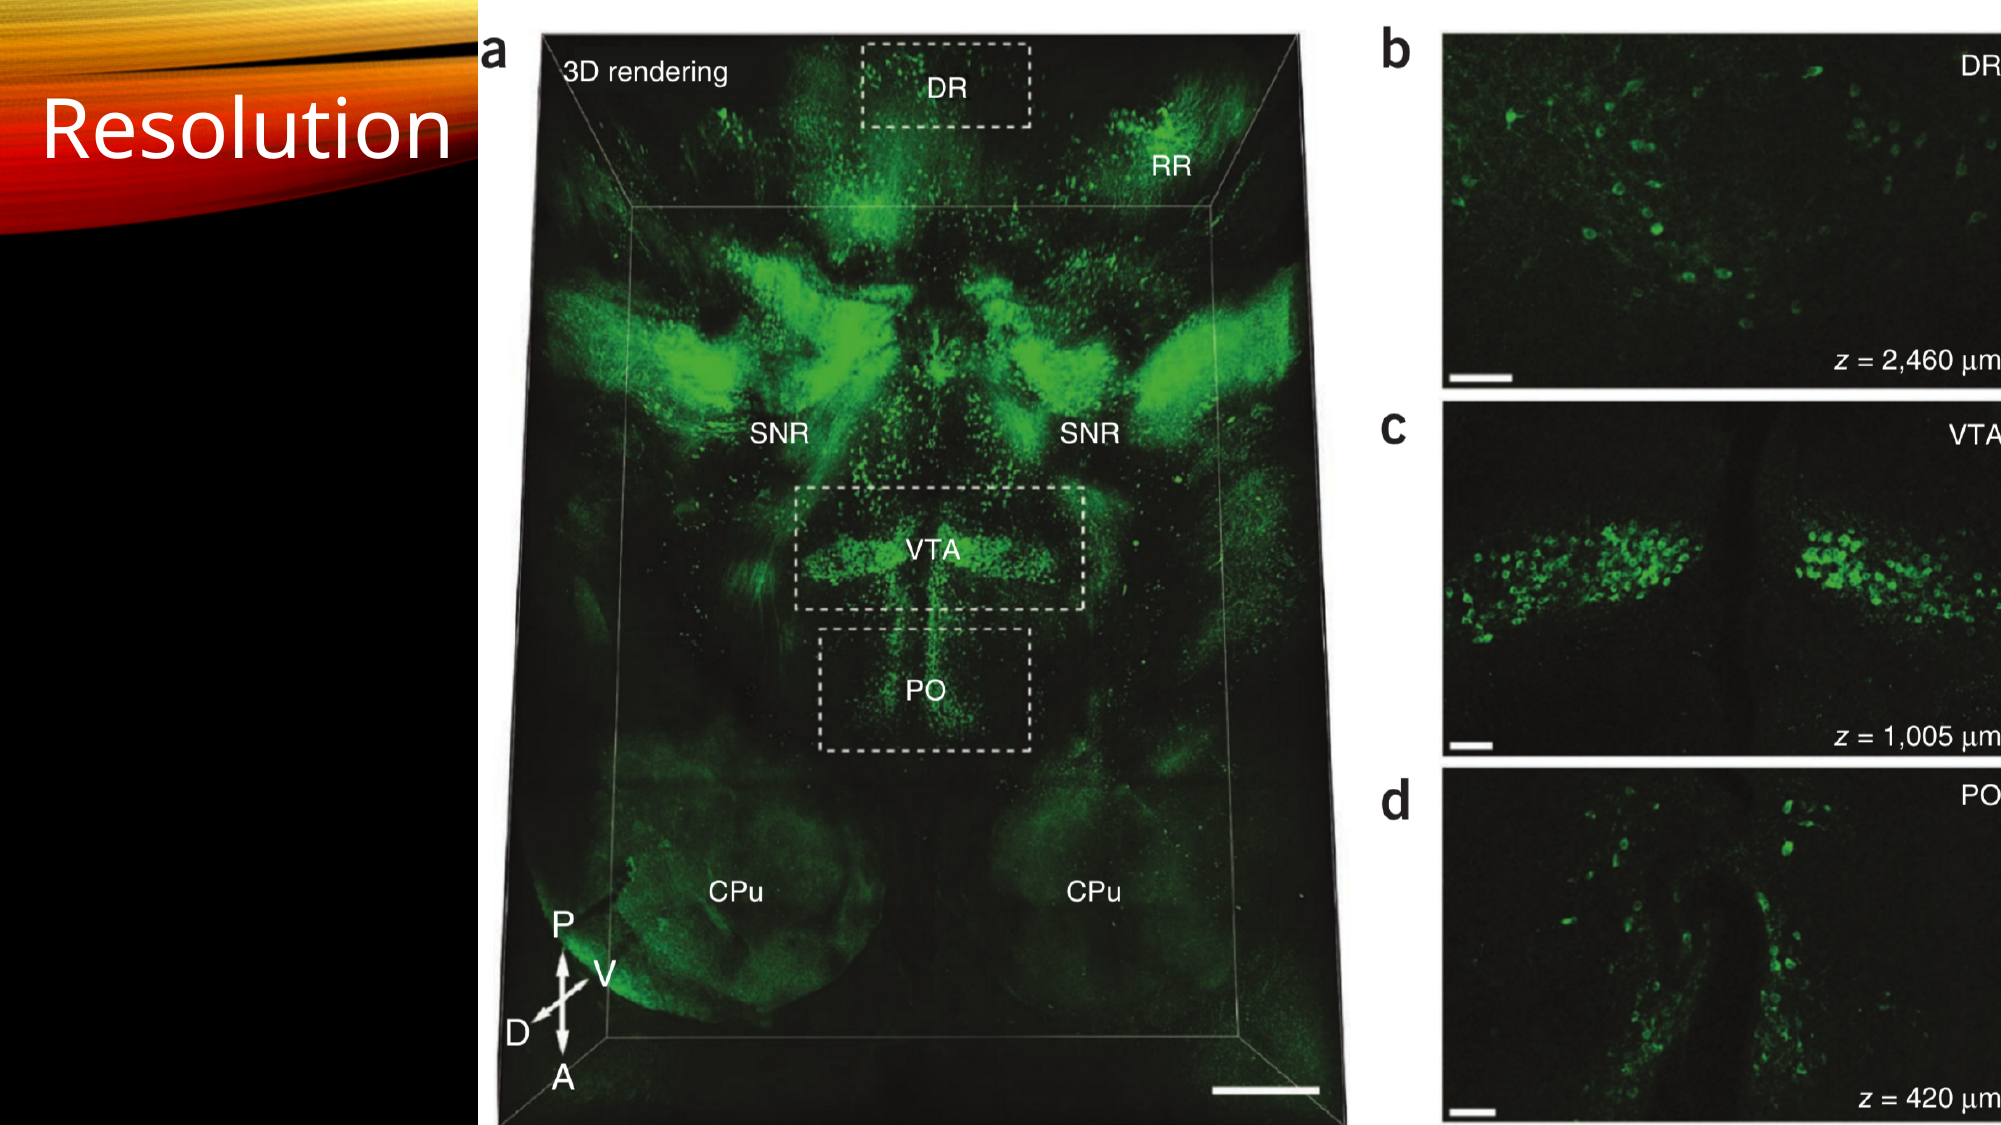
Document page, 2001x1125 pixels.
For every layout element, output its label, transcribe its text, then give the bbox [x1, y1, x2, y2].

text_box Resolution [25, 67, 474, 183]
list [474, 0, 2000, 1125]
picture [0, 0, 474, 237]
